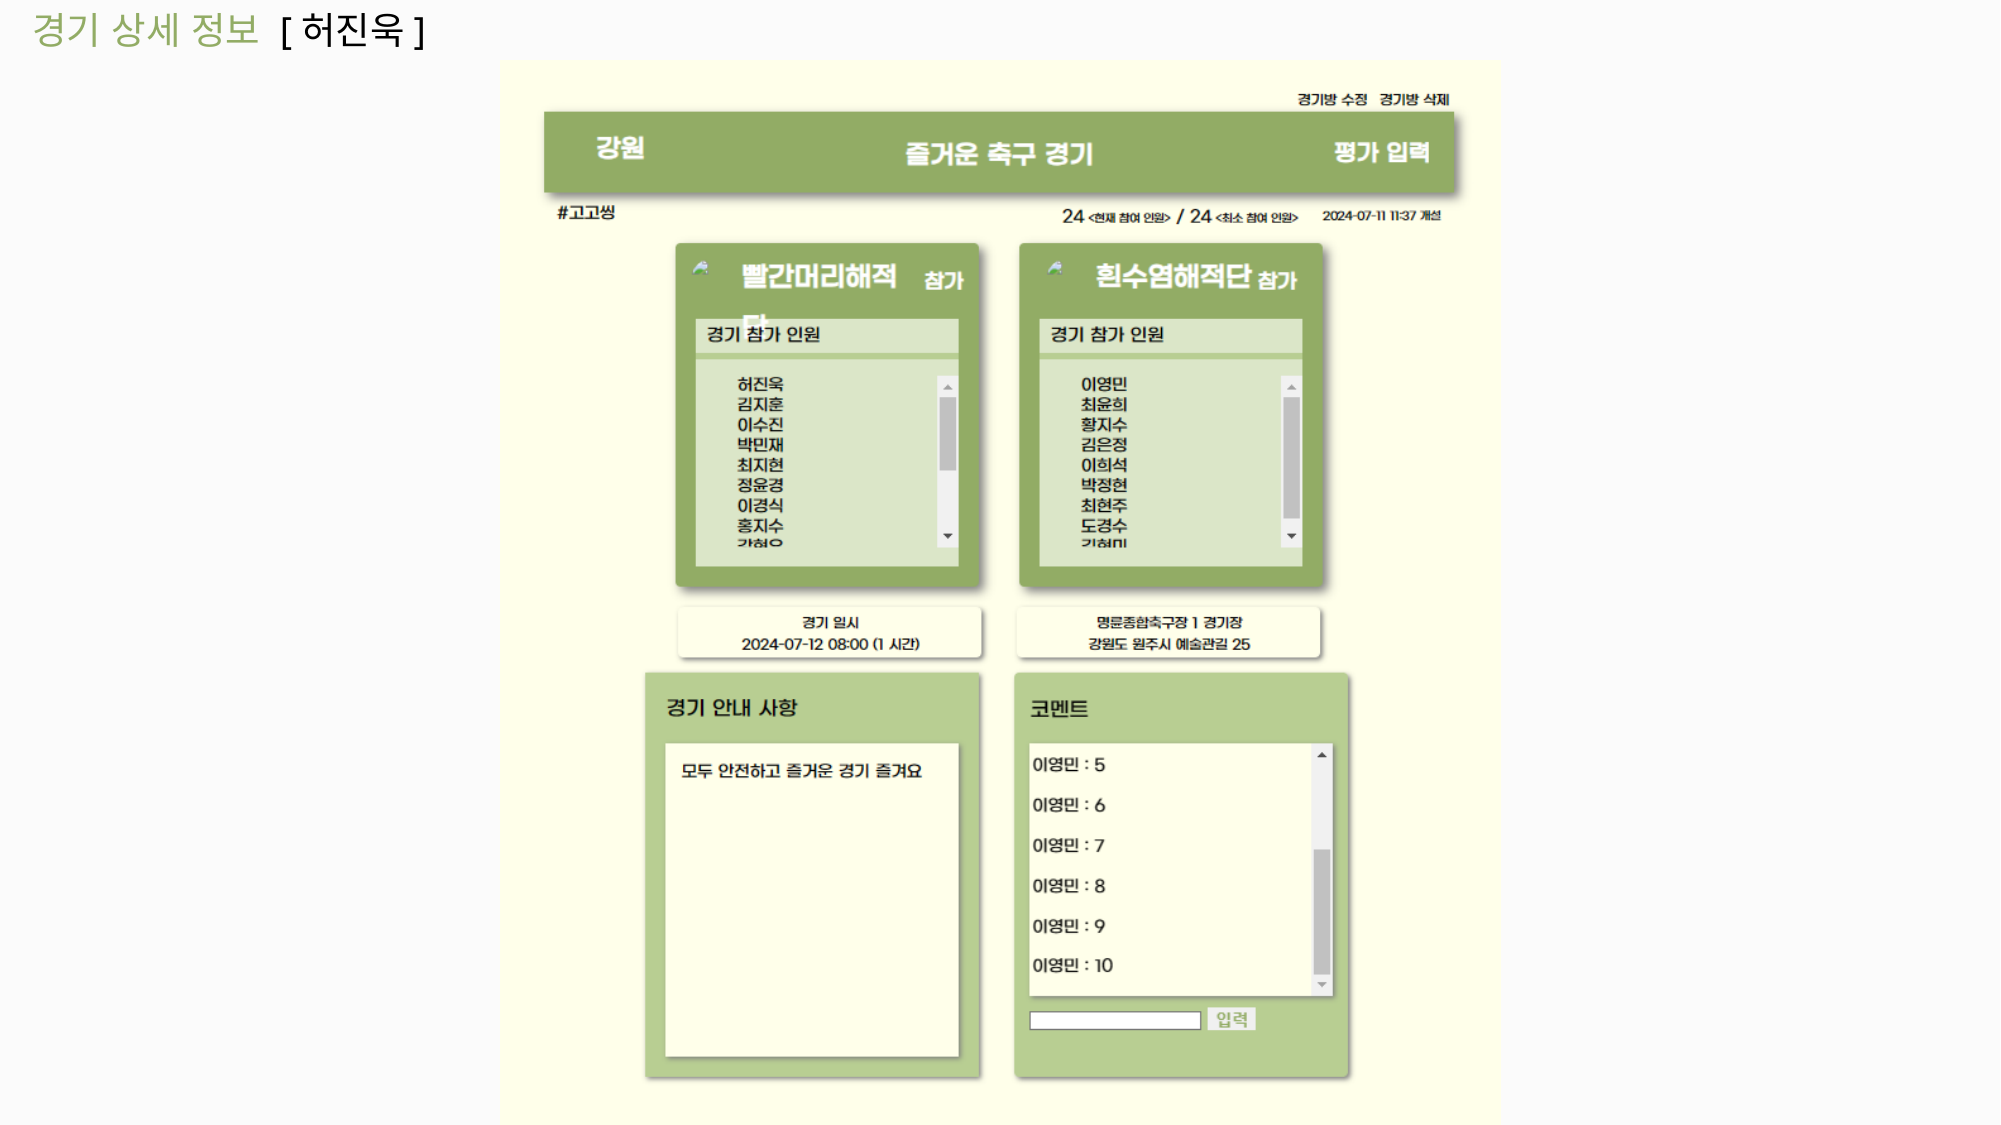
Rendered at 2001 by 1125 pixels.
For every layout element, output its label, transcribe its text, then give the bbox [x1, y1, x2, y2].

text_box 경기 상세 정보 [허진욱] [17, 0, 489, 60]
picture [499, 59, 1501, 1125]
